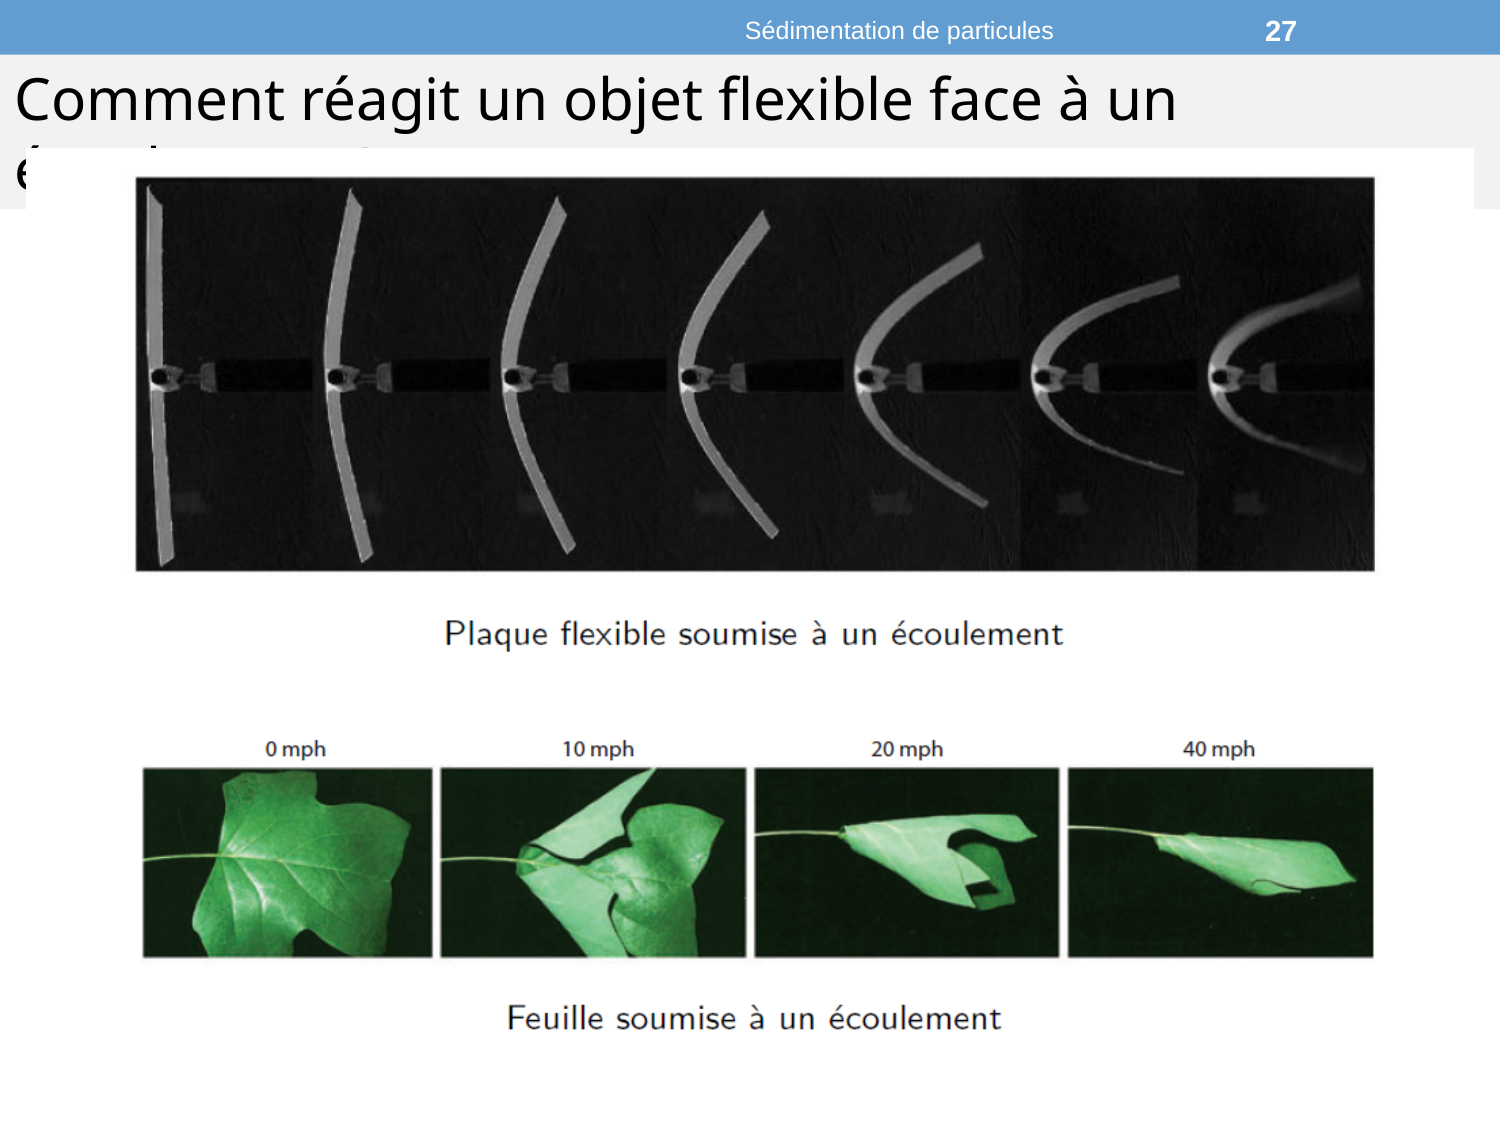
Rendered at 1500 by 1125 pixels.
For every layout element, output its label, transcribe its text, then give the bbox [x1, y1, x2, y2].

footer Sédimentation de particules [562, 3, 1238, 57]
text_box Comment réagit un objet flexible face à un écoulement ? [0, 54, 1500, 210]
slide_number 27 [1250, 3, 1425, 57]
picture [25, 148, 1475, 1077]
